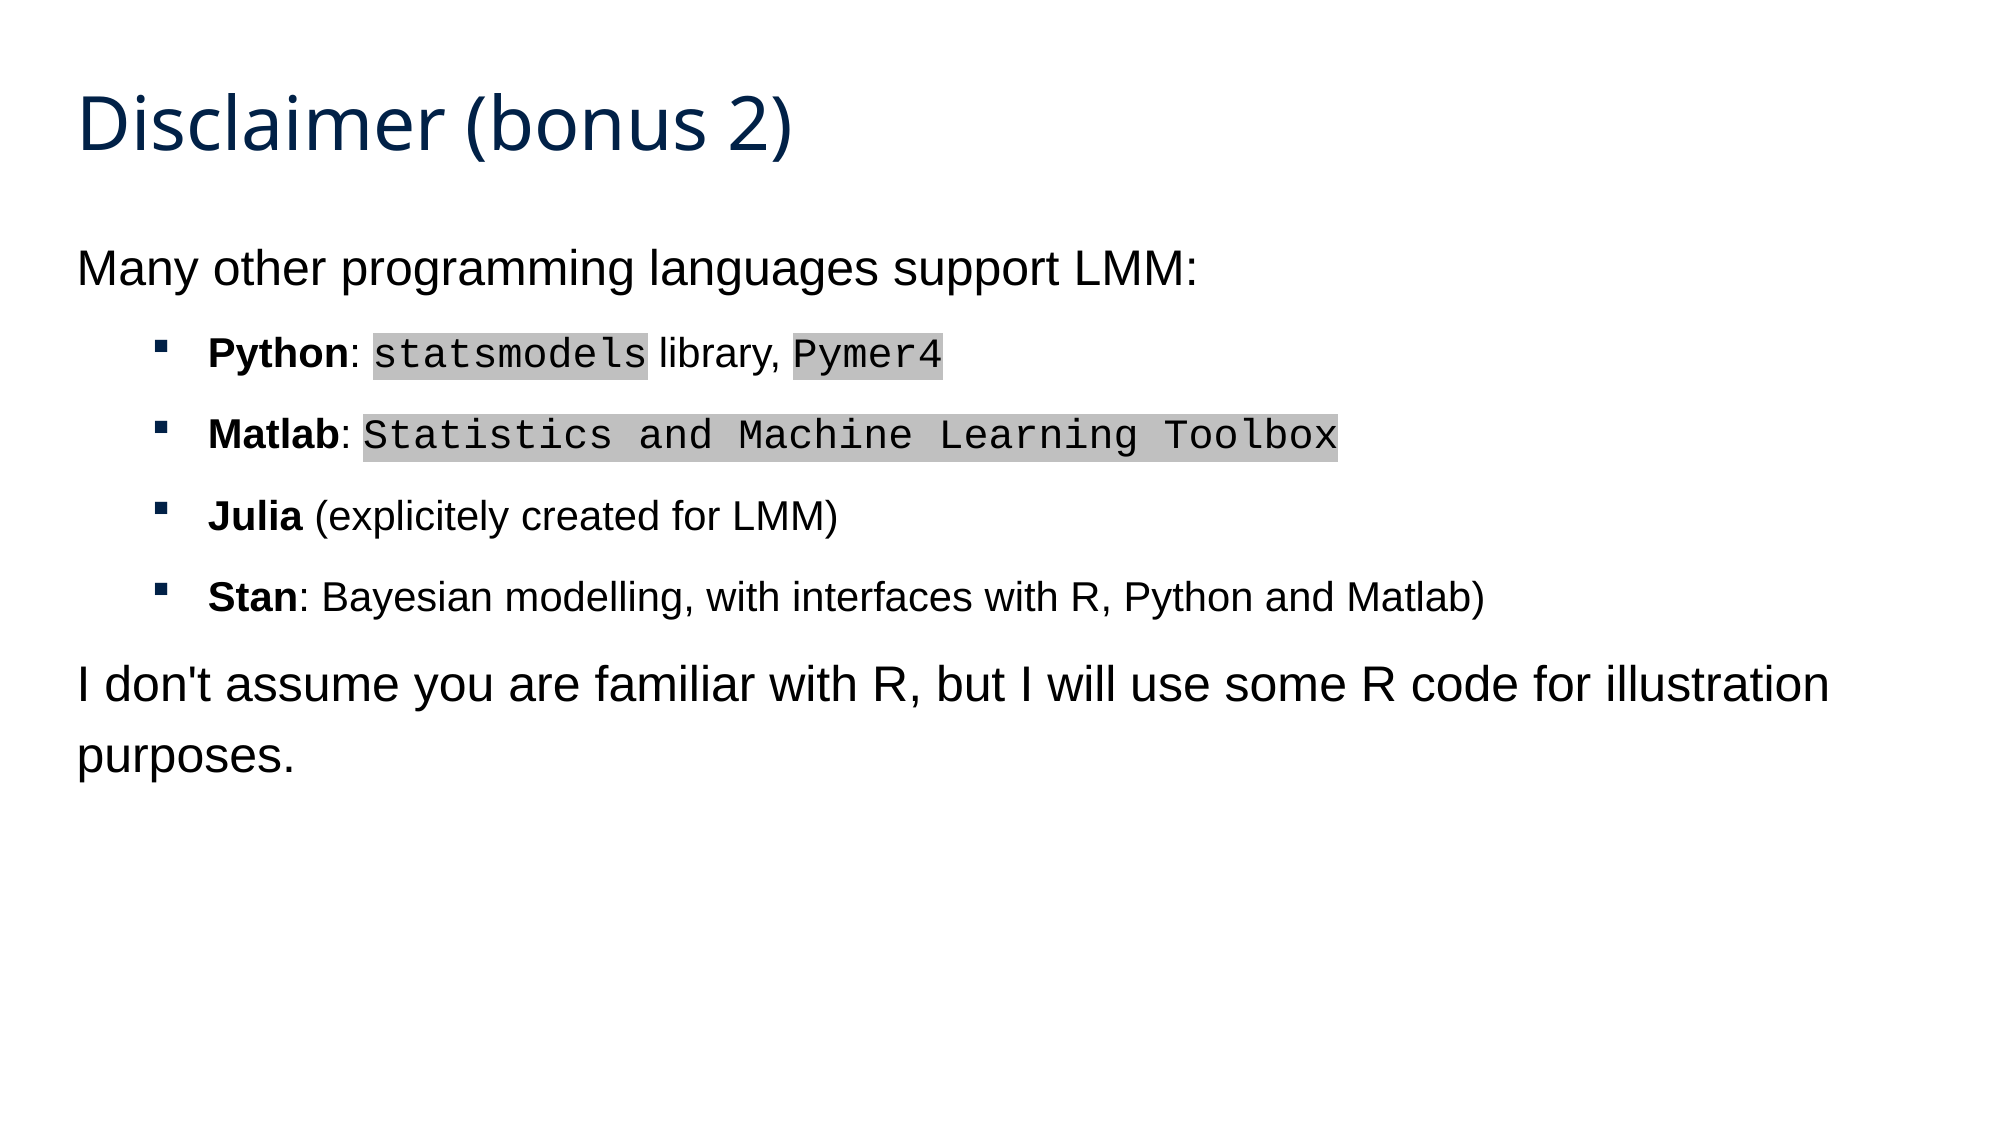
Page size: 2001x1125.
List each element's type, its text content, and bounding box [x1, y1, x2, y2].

title Disclaimer (bonus 2) [61, 59, 1934, 194]
list Many other programming languages support LMM: Python: statsmodels library, Pymer4 Matlab: Statistics and Machine Learning Toolbox Julia (explicitely created for LMM) Stan: Bayesian modelling, with interfaces with R, Python and Matlab) I don't assume you are familiar with R, but I will use some R code for illustration purposes. [61, 216, 1934, 1014]
